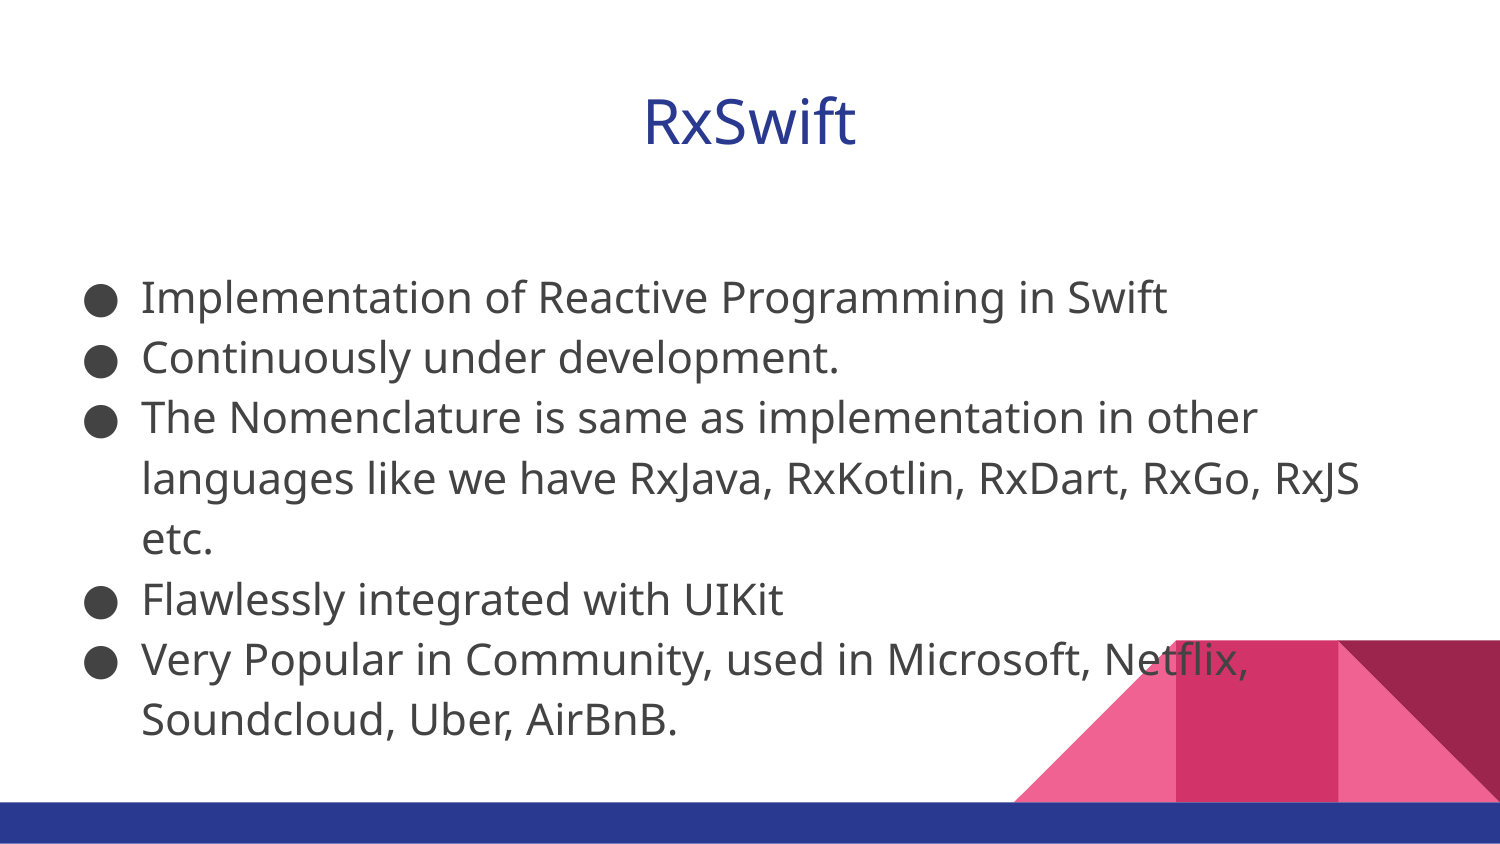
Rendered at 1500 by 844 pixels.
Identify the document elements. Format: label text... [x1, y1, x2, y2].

list Implementation of Reactive Programming in Swift Continuously under development. The Nomenclature is same as implementation in other languages like we have RxJava, RxKotlin, RxDart, RxGo, RxJS etc. Flawlessly integrated with UIKit Very Popular in Community, used in Microsoft, Netflix, Soundcloud, Uber, AirBnB. [51, 201, 1449, 750]
title RxSwift [51, 67, 1449, 167]
